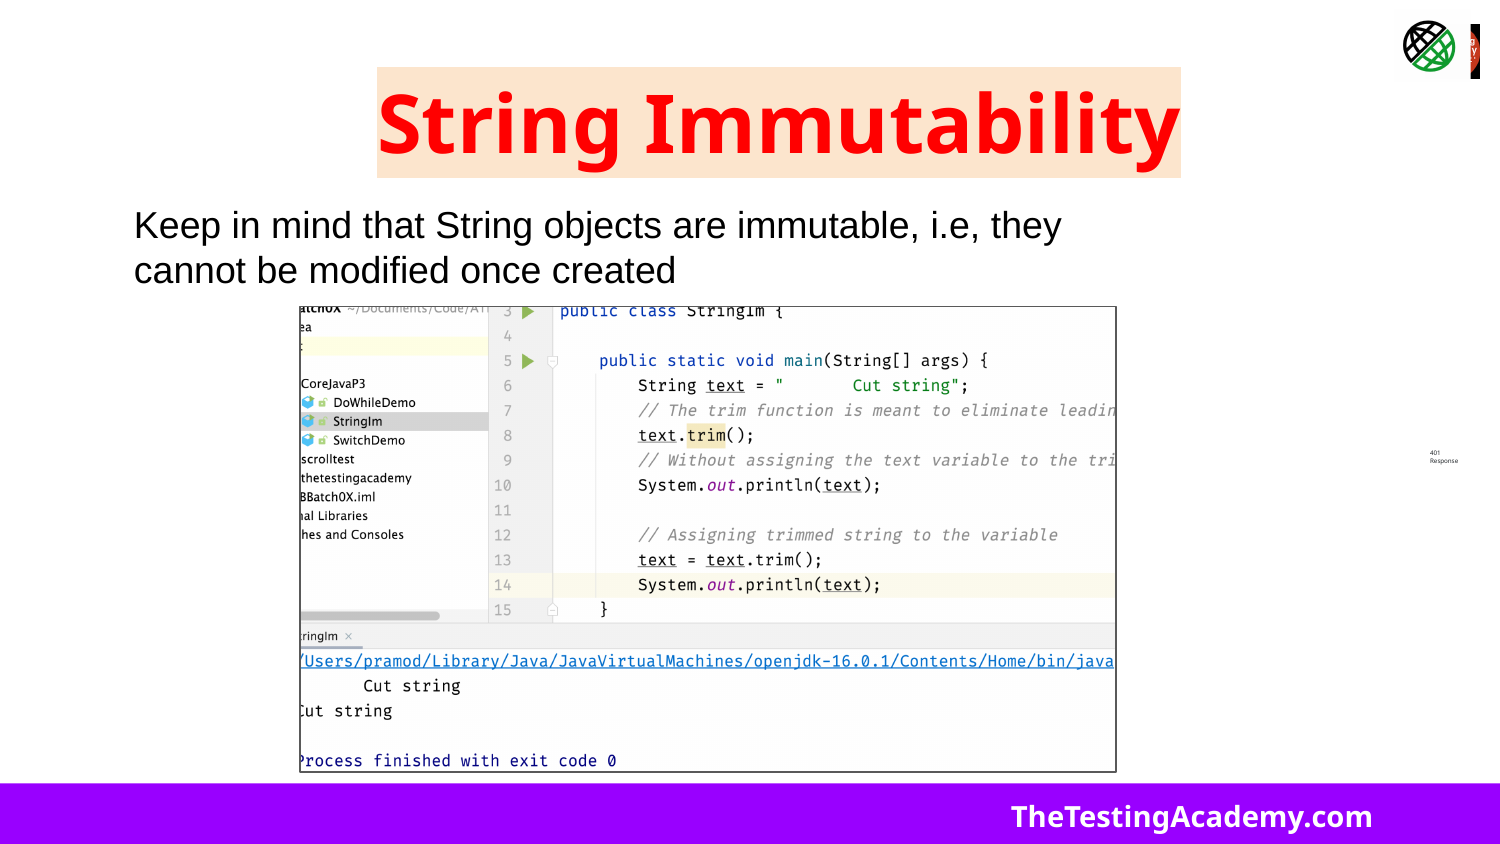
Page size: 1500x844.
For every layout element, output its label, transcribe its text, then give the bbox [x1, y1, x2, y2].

picture [1393, 9, 1480, 82]
picture [300, 306, 1116, 772]
text_box String Immutability [143, 57, 1340, 186]
text_box 401 Response [1415, 432, 1478, 521]
text_box Keep in mind that String objects are immutable, i.e, they cannot be modified once created [118, 185, 1200, 306]
